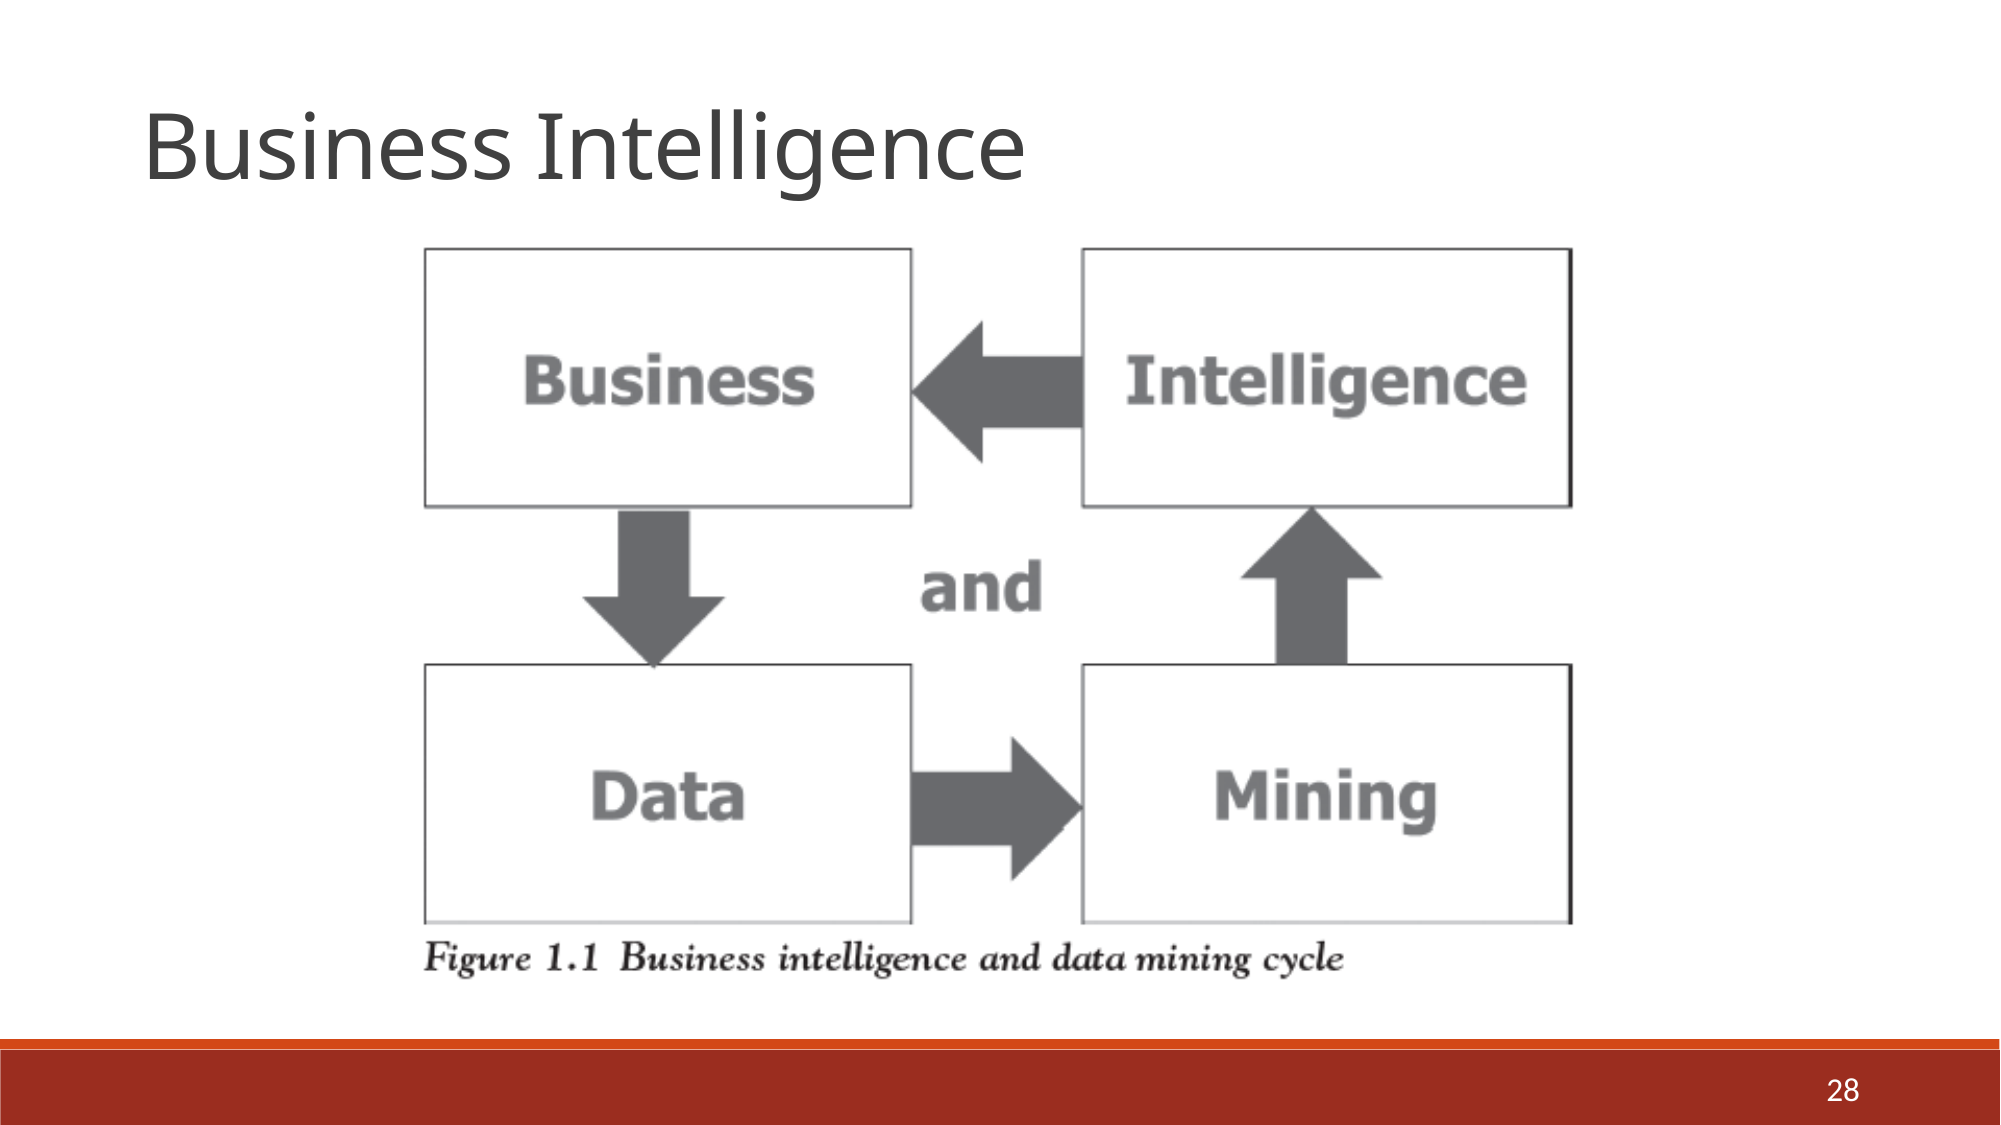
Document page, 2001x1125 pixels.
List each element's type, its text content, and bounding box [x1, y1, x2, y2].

text_box Business Intelligence [126, 97, 1821, 237]
picture [409, 236, 1592, 994]
slide_number 28 [126, 1061, 1875, 1115]
